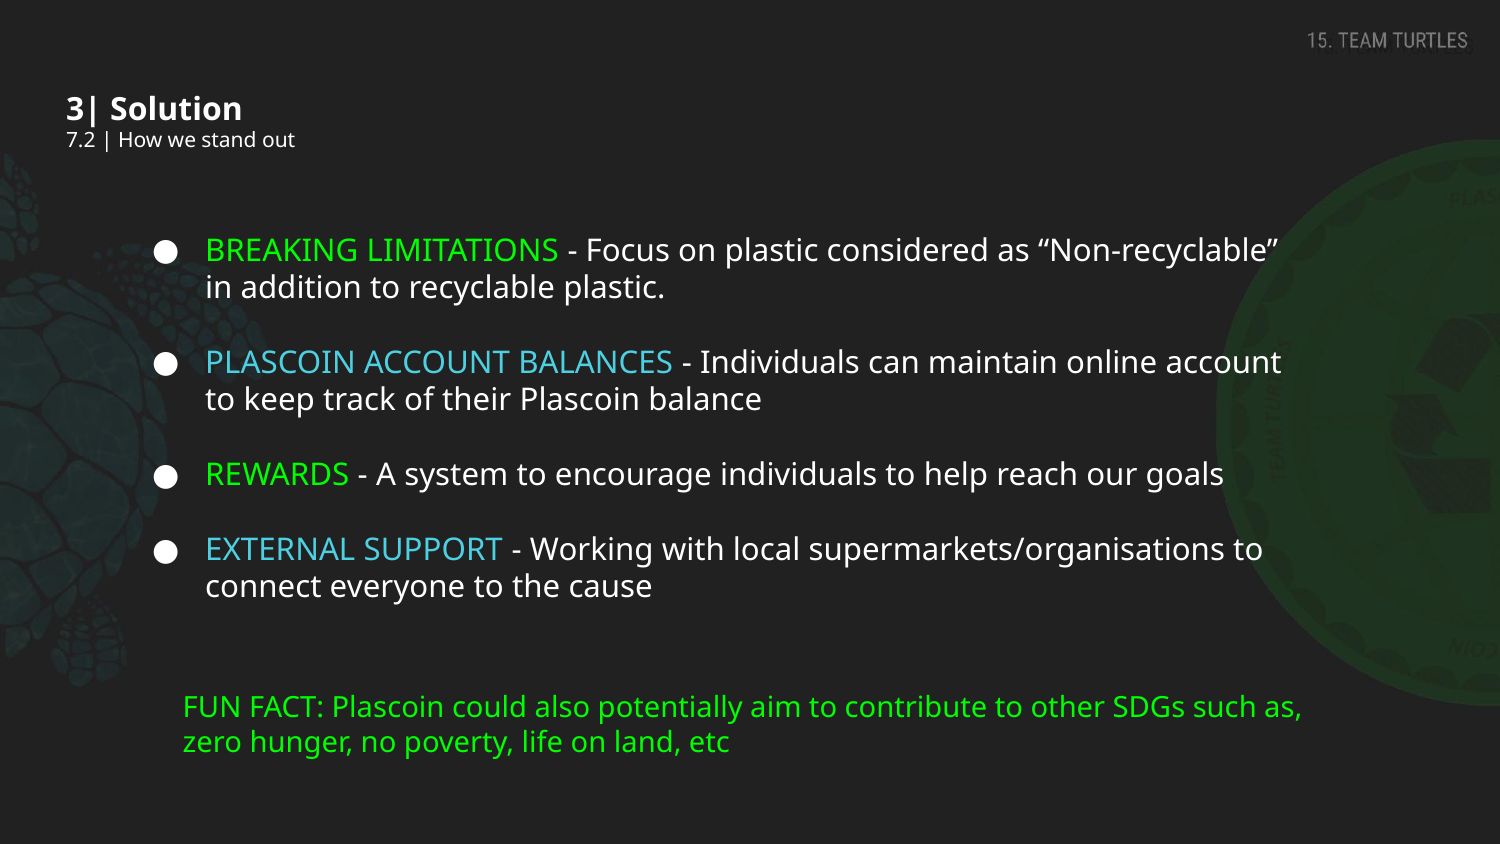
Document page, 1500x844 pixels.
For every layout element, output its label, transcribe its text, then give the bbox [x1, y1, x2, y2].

title 3| Solution 7.2 | How we stand out [51, 72, 1449, 167]
text_box FUN FACT: Plascoin could also potentially aim to contribute to other SDGs such as, zero hunger, no poverty, life on land, etc [167, 673, 1333, 773]
picture [0, 0, 1500, 844]
text_box BREAKING LIMITATIONS - Focus on plastic considered as “Non-recyclable” in addition to recyclable plastic. PLASCOIN ACCOUNT BALANCES - Individuals can maintain online account to keep track of their Plascoin balance REWARDS - A system to encourage individuals to help reach our goals EXTERNAL SUPPORT - Working with local supermarkets/organisations to connect everyone to the cause [115, 214, 1327, 620]
